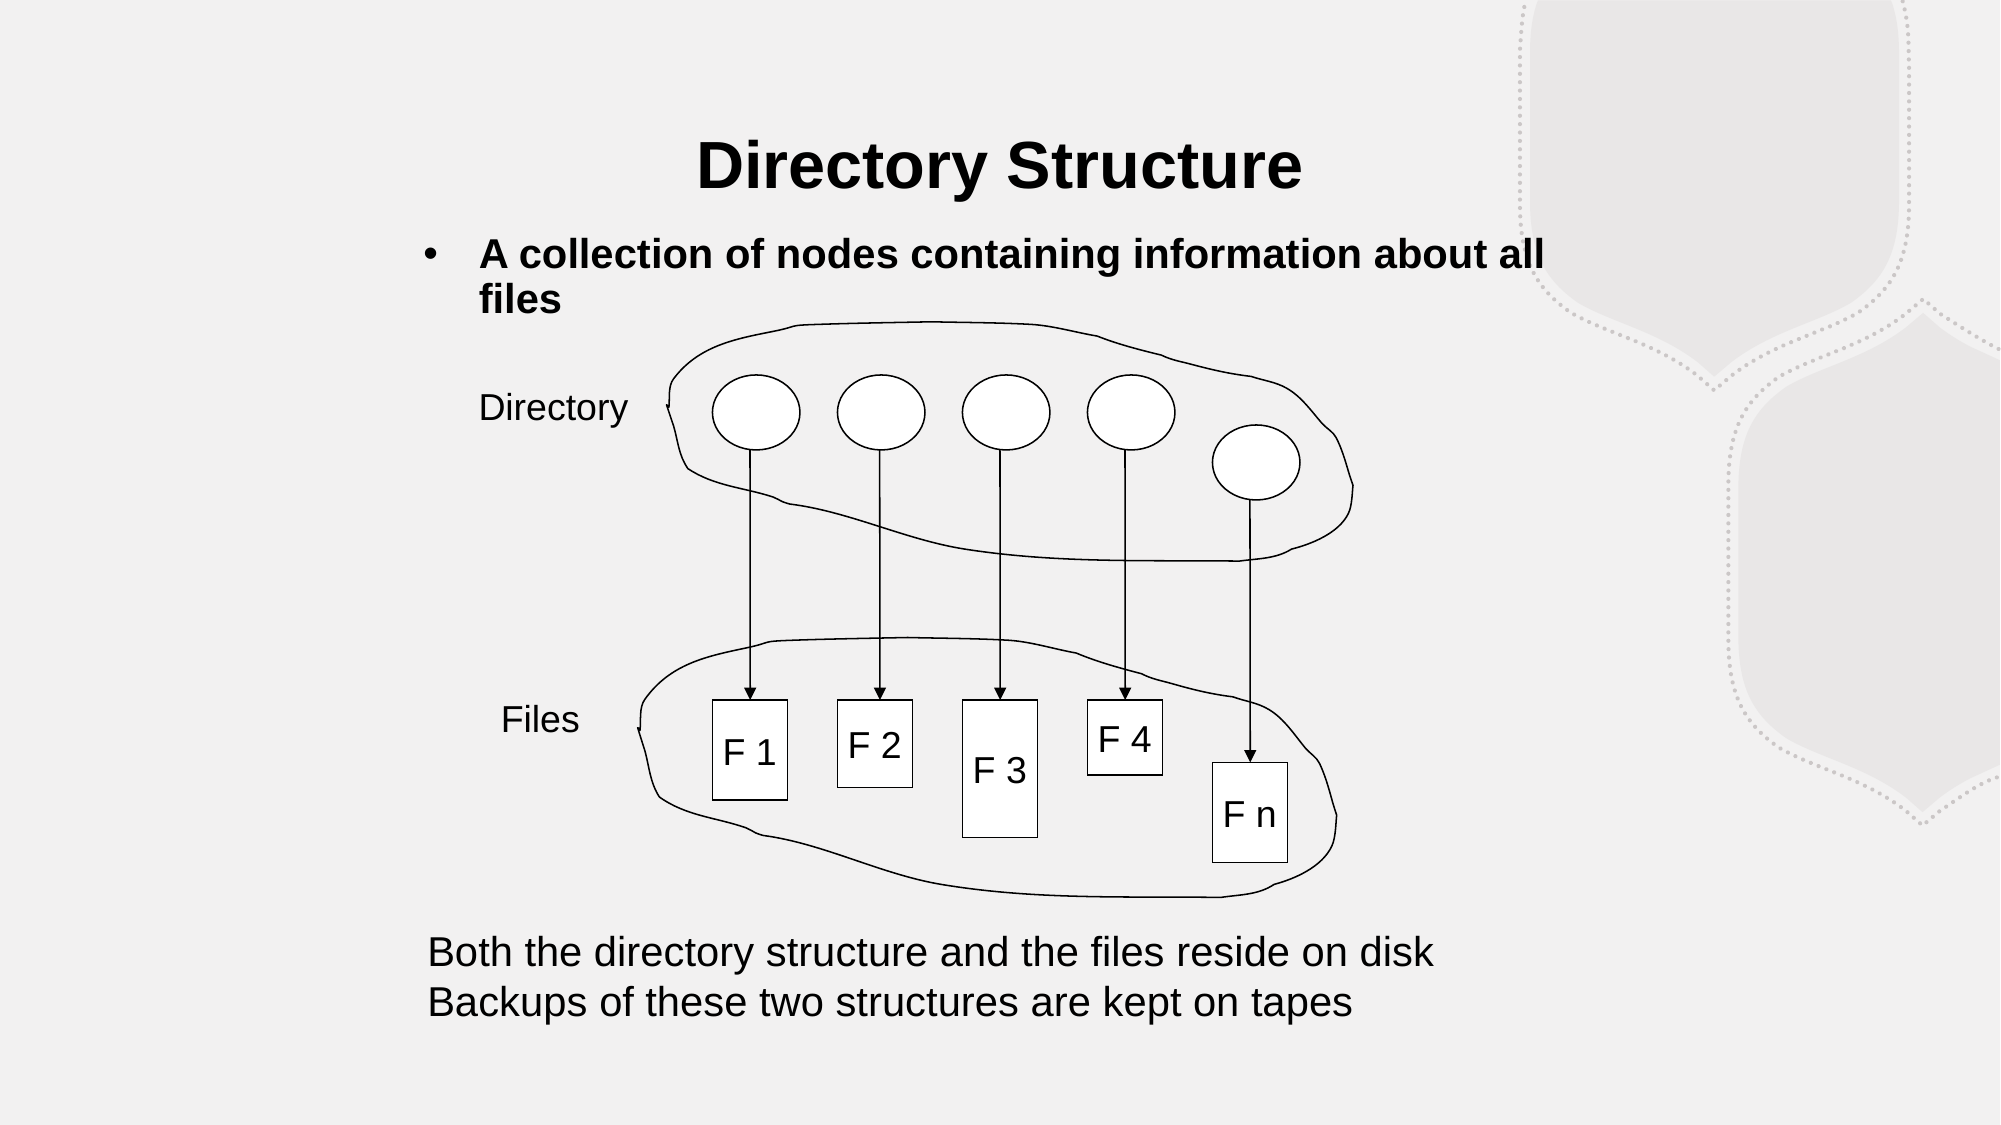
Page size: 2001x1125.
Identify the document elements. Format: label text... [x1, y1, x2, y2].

text_box Directory Structure [362, 67, 1638, 256]
text_box A collection of nodes containing information about all files [408, 225, 1618, 286]
text_box Both the directory structure and the files reside on disk Backups of these two structures are kept on tapes [412, 917, 1566, 981]
text_box Files [485, 687, 595, 748]
text_box [666, 321, 1354, 562]
text_box [637, 637, 1337, 898]
text_box Directory [463, 375, 644, 436]
